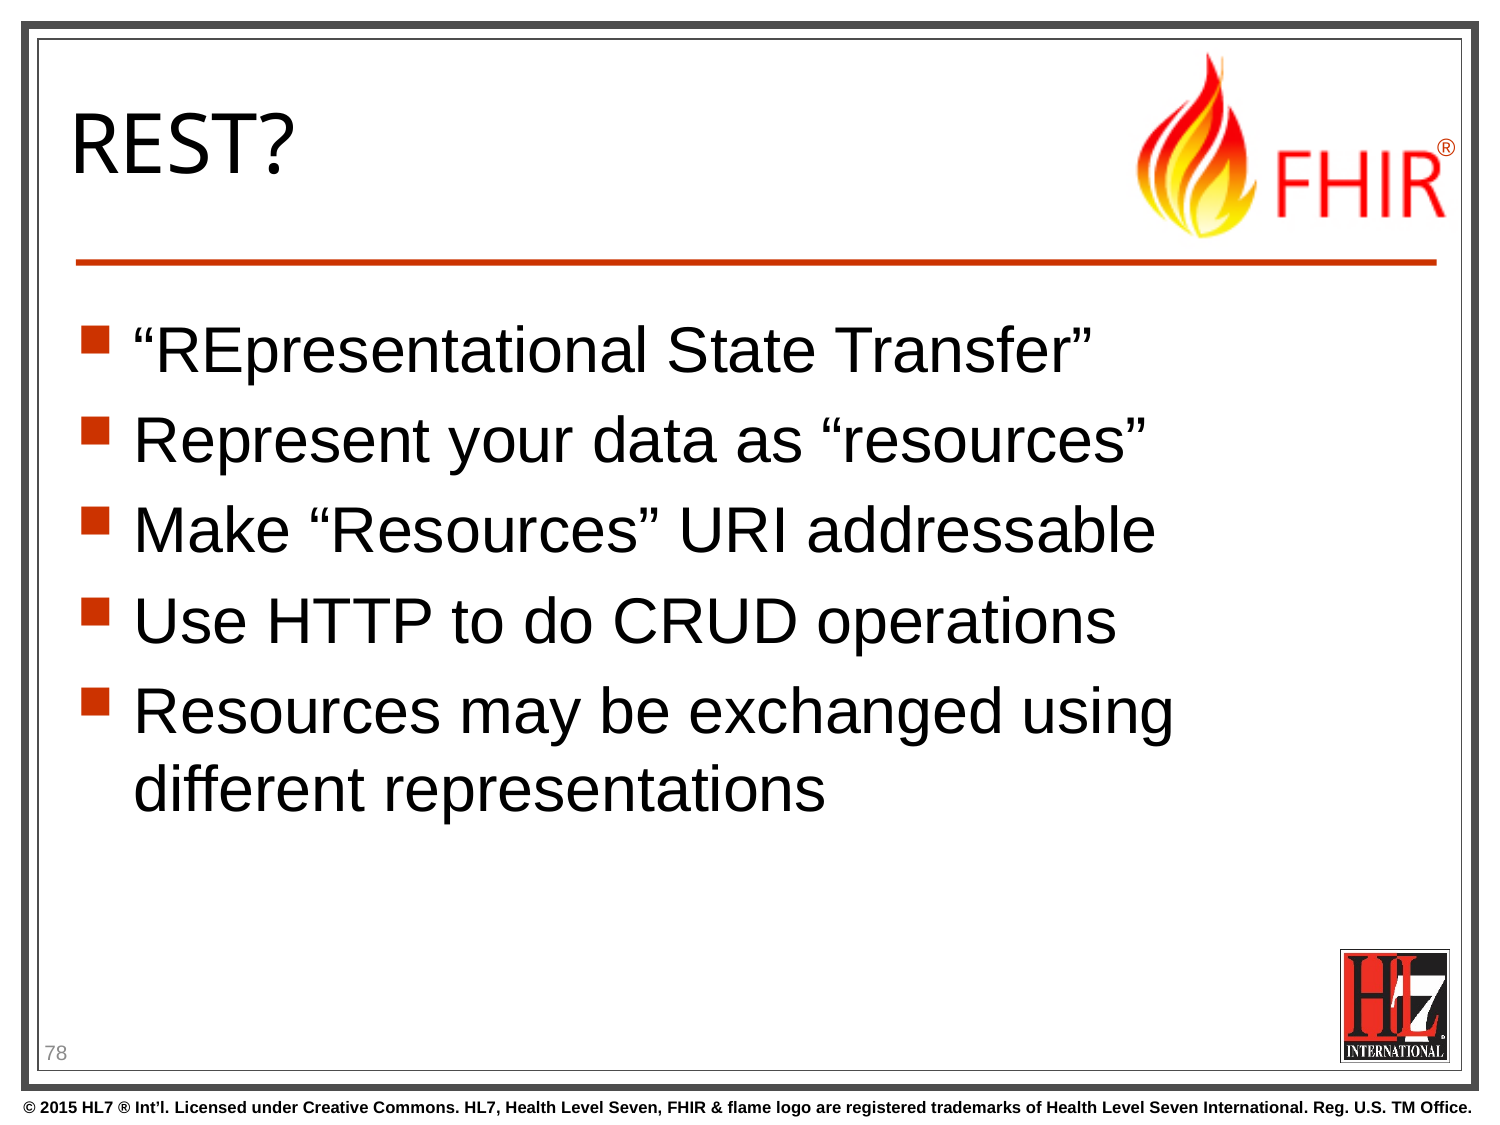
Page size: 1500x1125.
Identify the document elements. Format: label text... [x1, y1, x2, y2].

picture [1124, 42, 1458, 249]
picture [1340, 949, 1450, 1063]
slide_number 78 [29, 1034, 148, 1071]
title REST? [53, 54, 1128, 244]
list “REpresentational State Transfer” Represent your data as “resources” Make “Resources” URI addressable Use HTTP to do CRUD operations Resources may be exchanged using different representations [62, 299, 1438, 1059]
